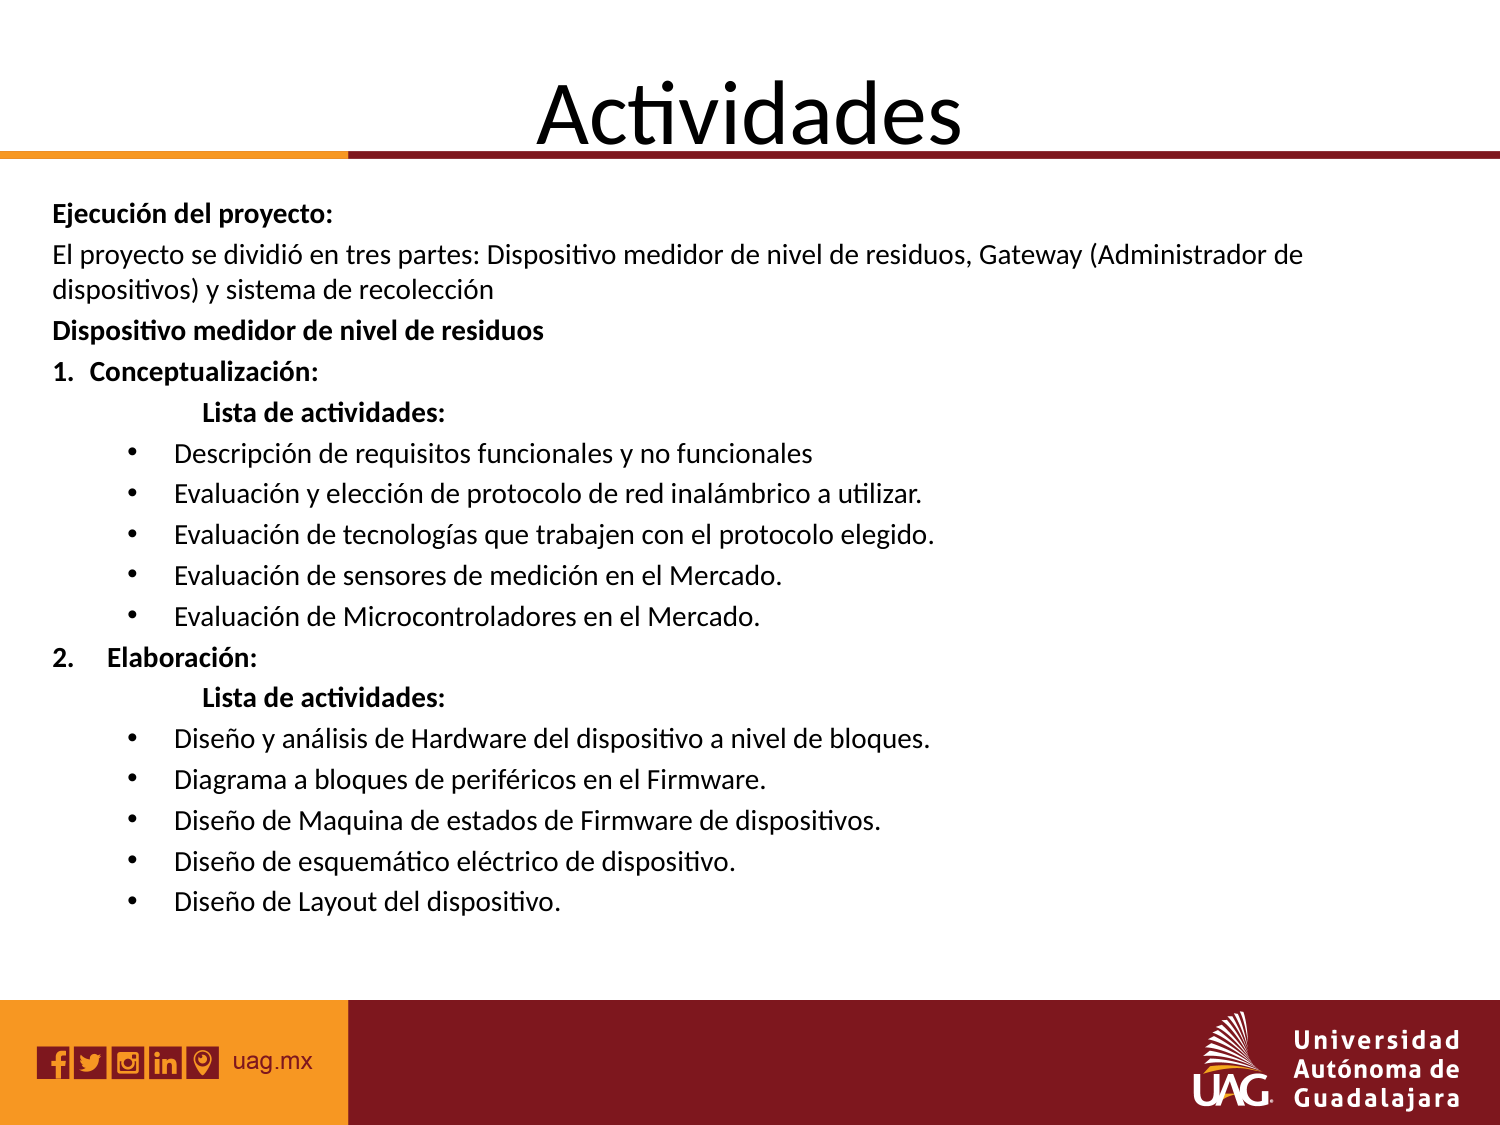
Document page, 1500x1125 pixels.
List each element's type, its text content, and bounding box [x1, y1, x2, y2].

title Actividades [75, 45, 1425, 187]
list Ejecución del proyecto: El proyecto se dividió en tres partes: Dispositivo medidor de nivel de residuos, Gateway (Administrador de dispositivos) y sistema de recolección Dispositivo medidor de nivel de residuos Conceptualización: Lista de actividades: Descripción de requisitos funcionales y no funcionales Evaluación y elección de protocolo de red inalámbrico a utilizar. Evaluación de tecnologías que trabajen con el protocolo elegido. Evaluación de sensores de medición en el Mercado. Evaluación de Microcontroladores en el Mercado. 2. Elaboración: Lista de actividades: Diseño y análisis de Hardware del dispositivo a nivel de bloques. Diagrama a bloques de periféricos en el Firmware. Diseño de Maquina de estados de Firmware de dispositivos. Diseño de esquemático eléctrico de dispositivo. Diseño de Layout del dispositivo. [37, 187, 1425, 1005]
picture [0, 0, 1500, 1125]
